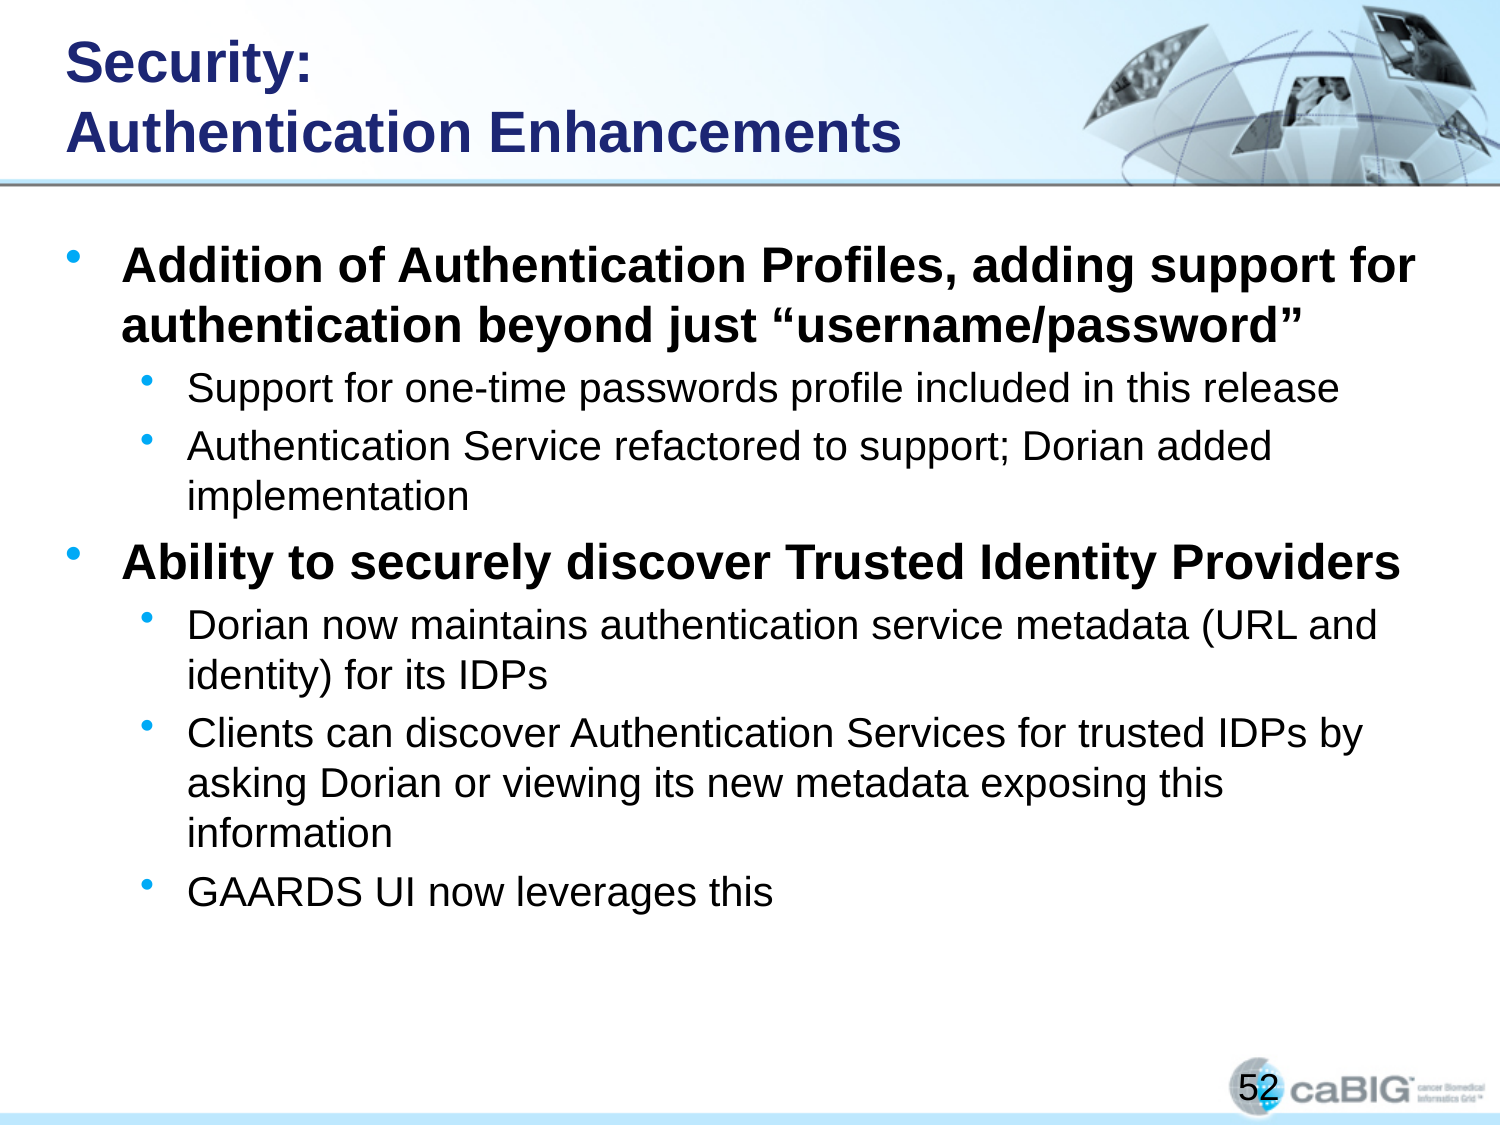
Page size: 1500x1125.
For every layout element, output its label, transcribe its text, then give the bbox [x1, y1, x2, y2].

picture [0, 0, 1500, 1125]
title Security: Authentication Enhancements [49, 0, 1176, 188]
list Addition of Authentication Profiles, adding support for authentication beyond just “username/password” Support for one-time passwords profile included in this release Authentication Service refactored to support; Dorian added implementation Ability to securely discover Trusted Identity Providers Dorian now maintains authentication service metadata (URL and identity) for its IDPs Clients can discover Authentication Services for trusted IDPs by asking Dorian or viewing its new metadata exposing this information GAARDS UI now leverages this [49, 224, 1438, 1038]
